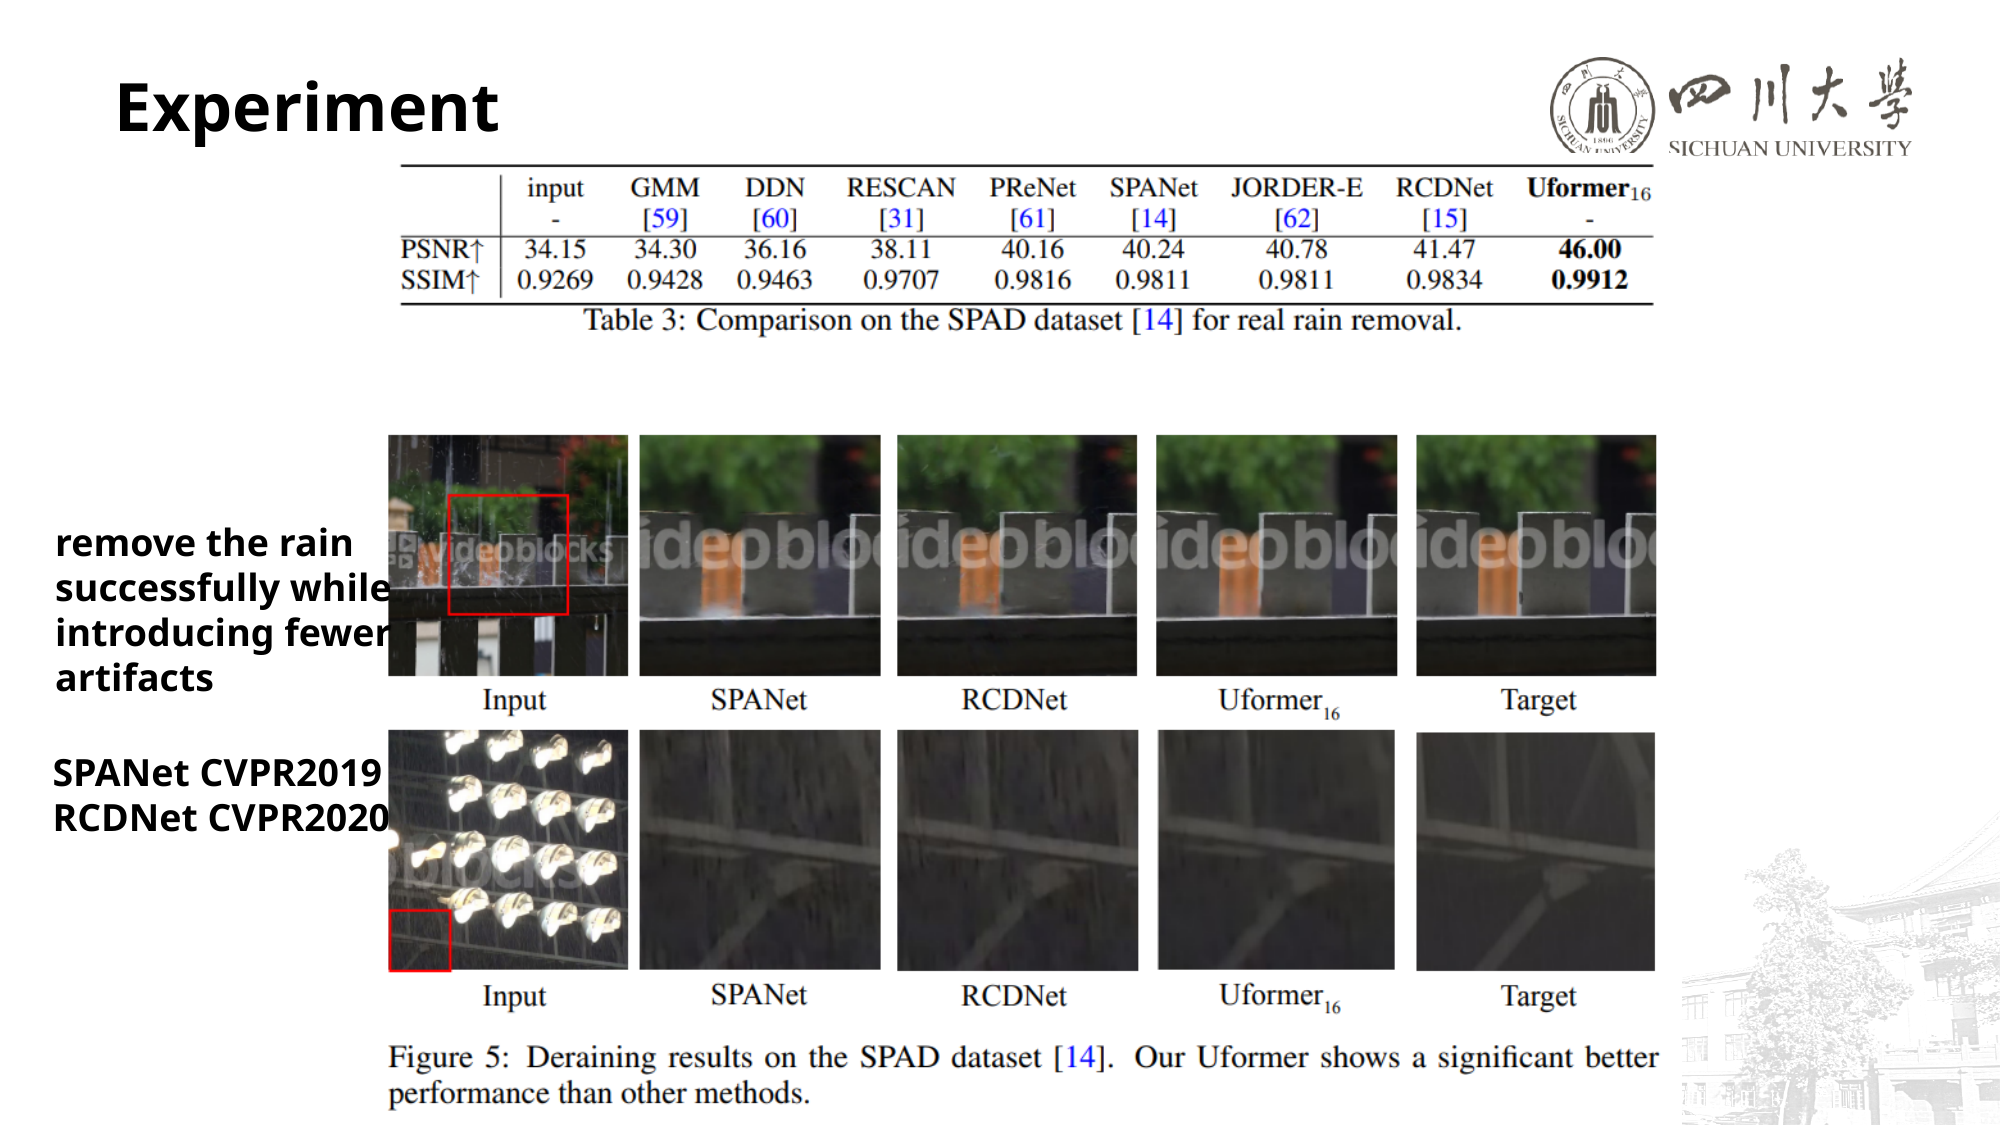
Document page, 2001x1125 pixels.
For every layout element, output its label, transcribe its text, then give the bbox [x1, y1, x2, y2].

text_box remove the rain successfully while introducing fewer artifacts [40, 511, 359, 706]
picture [359, 57, 2000, 1125]
text_box SPANet CVPR2019 RCDNet CVPR2020 [37, 741, 359, 847]
text_box Experiment [99, 57, 1281, 153]
